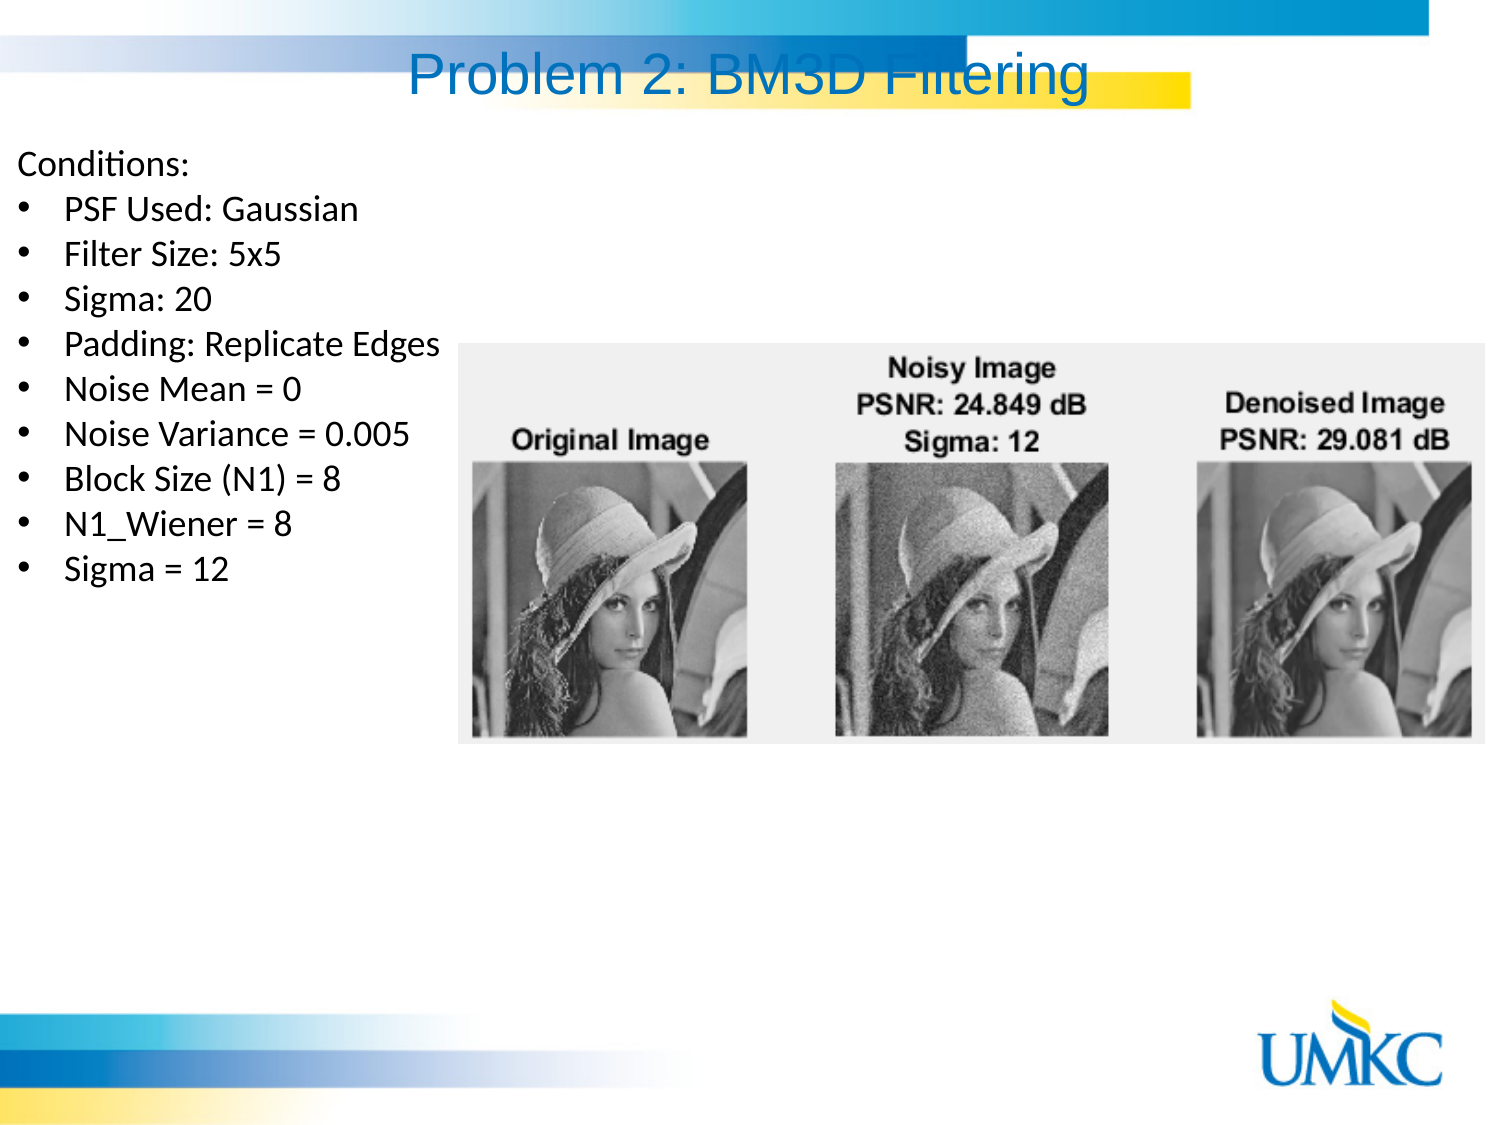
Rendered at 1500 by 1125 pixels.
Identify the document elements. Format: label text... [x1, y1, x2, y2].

picture [0, 0, 1500, 1125]
title Problem 2: BM3D Filtering [75, 11, 1425, 132]
text_box Conditions: PSF Used: Gaussian Filter Size: 5x5 Sigma: 20 Padding: Replicate Edges Noise Mean = 0 Noise Variance = 0.005 Block Size (N1) = 8 N1_Wiener = 8 Sigma = 12 [2, 131, 456, 597]
